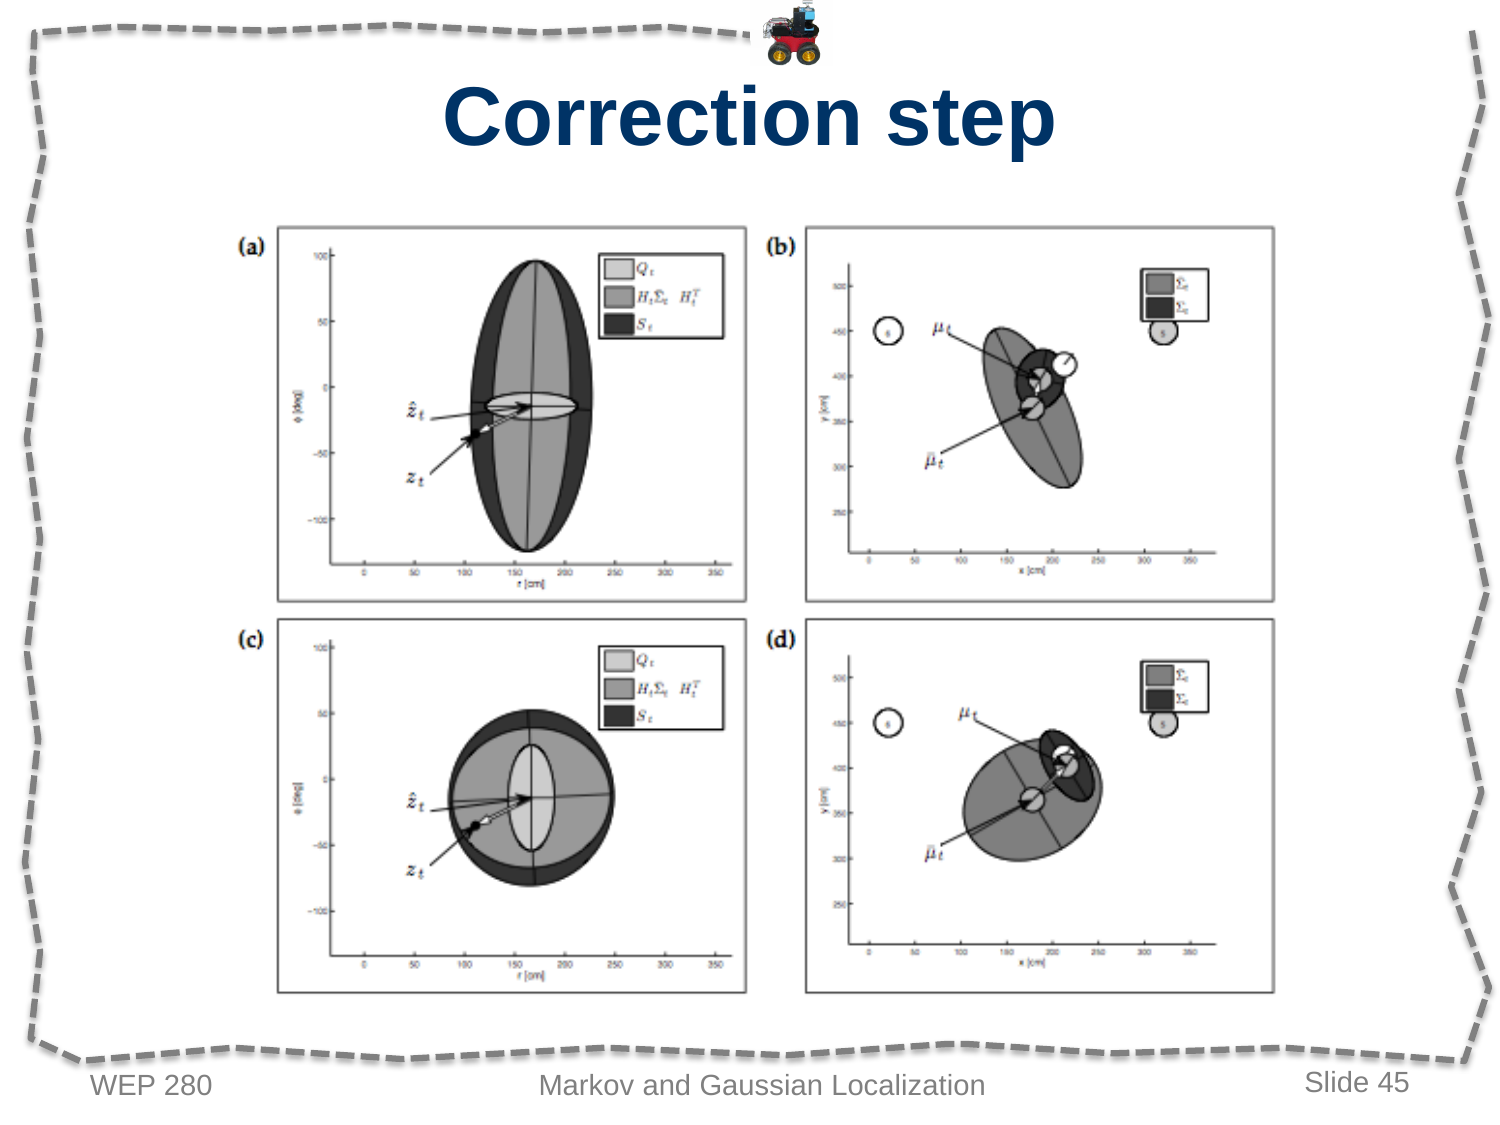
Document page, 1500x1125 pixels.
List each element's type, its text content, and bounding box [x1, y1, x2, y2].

footer Markov and Gaussian Localization [512, 1058, 1013, 1103]
picture [750, 0, 833, 50]
slide_number Slide 45 [1074, 1058, 1426, 1103]
picture [199, 162, 1355, 1028]
slide_number WEP 280 [75, 1058, 425, 1103]
title Correction step [75, 50, 1425, 175]
